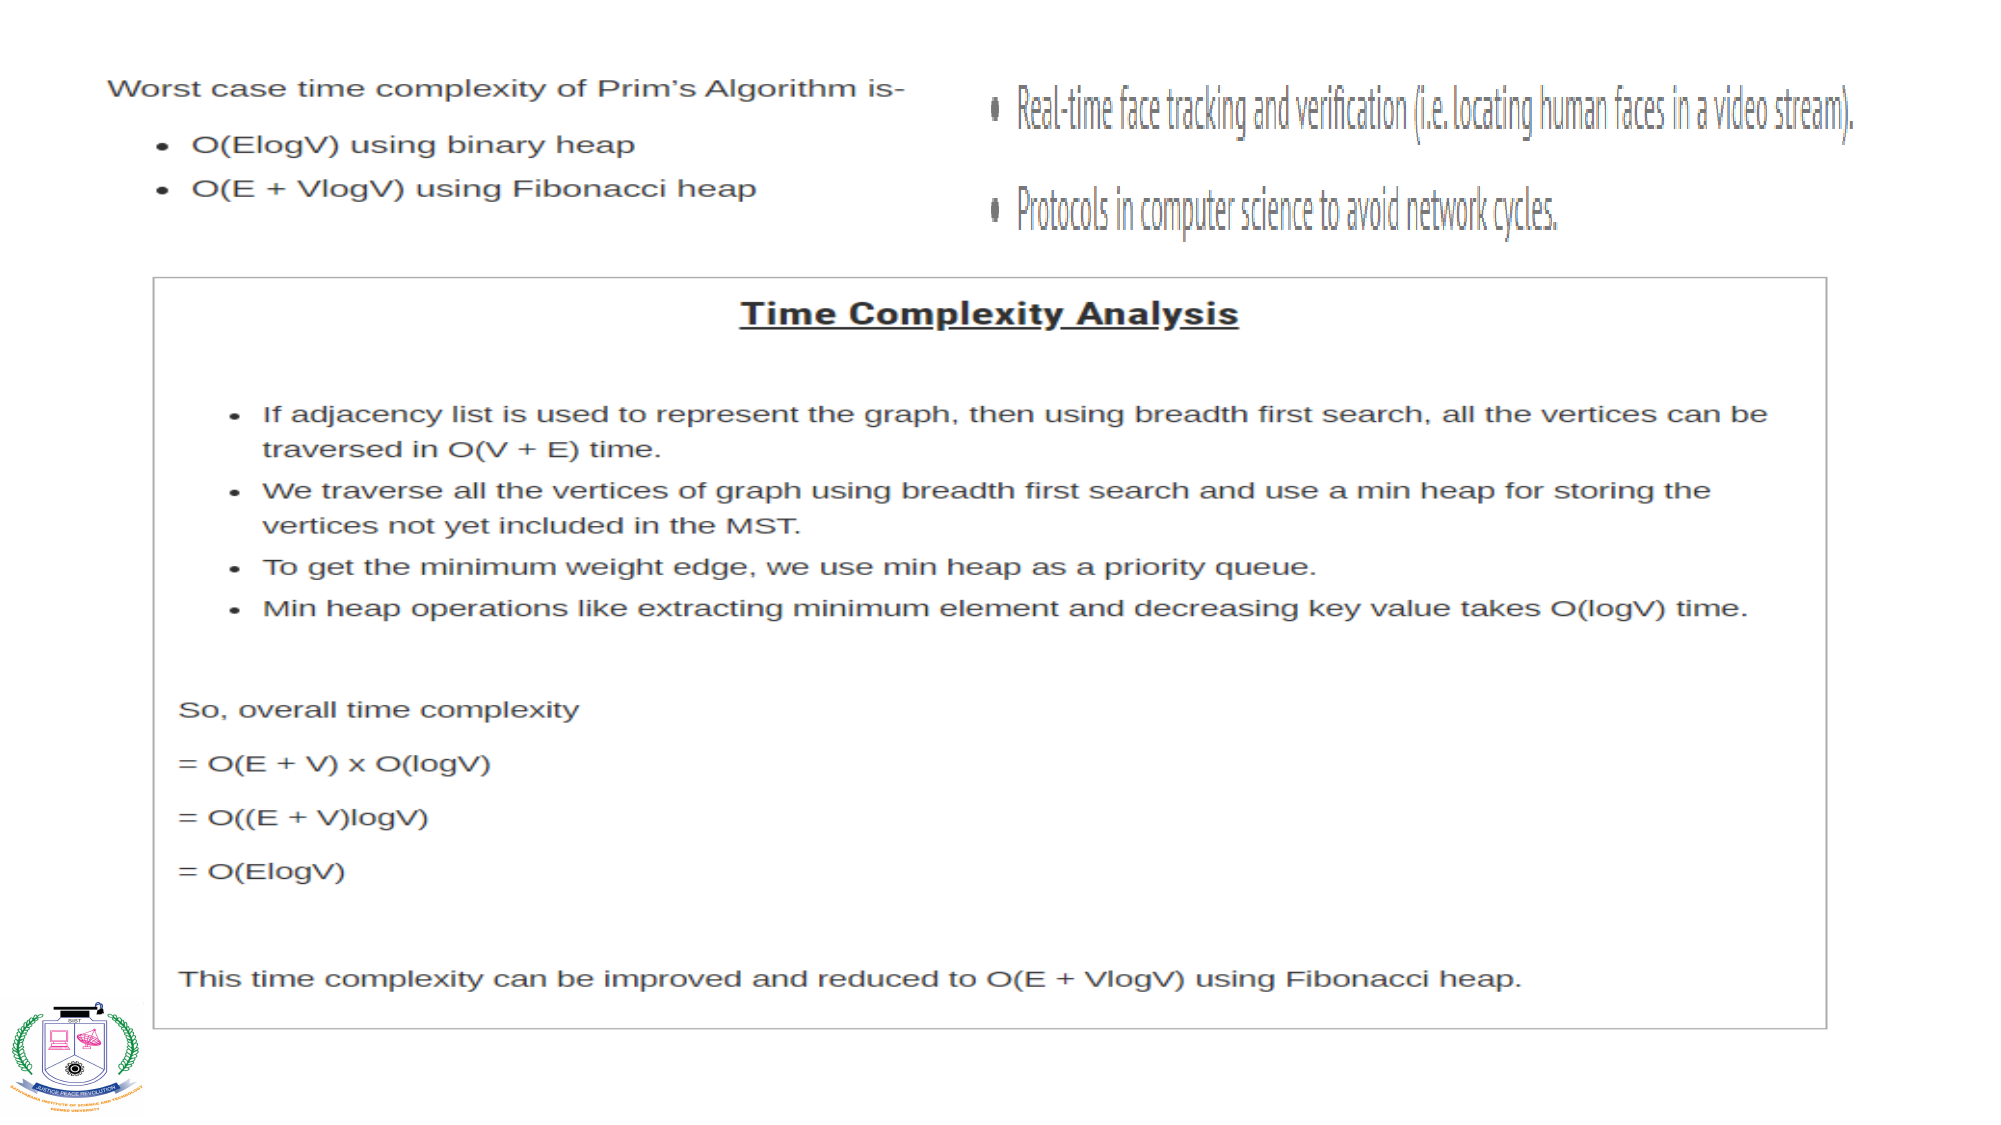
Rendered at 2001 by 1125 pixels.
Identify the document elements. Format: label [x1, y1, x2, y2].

picture [0, 73, 1918, 1117]
